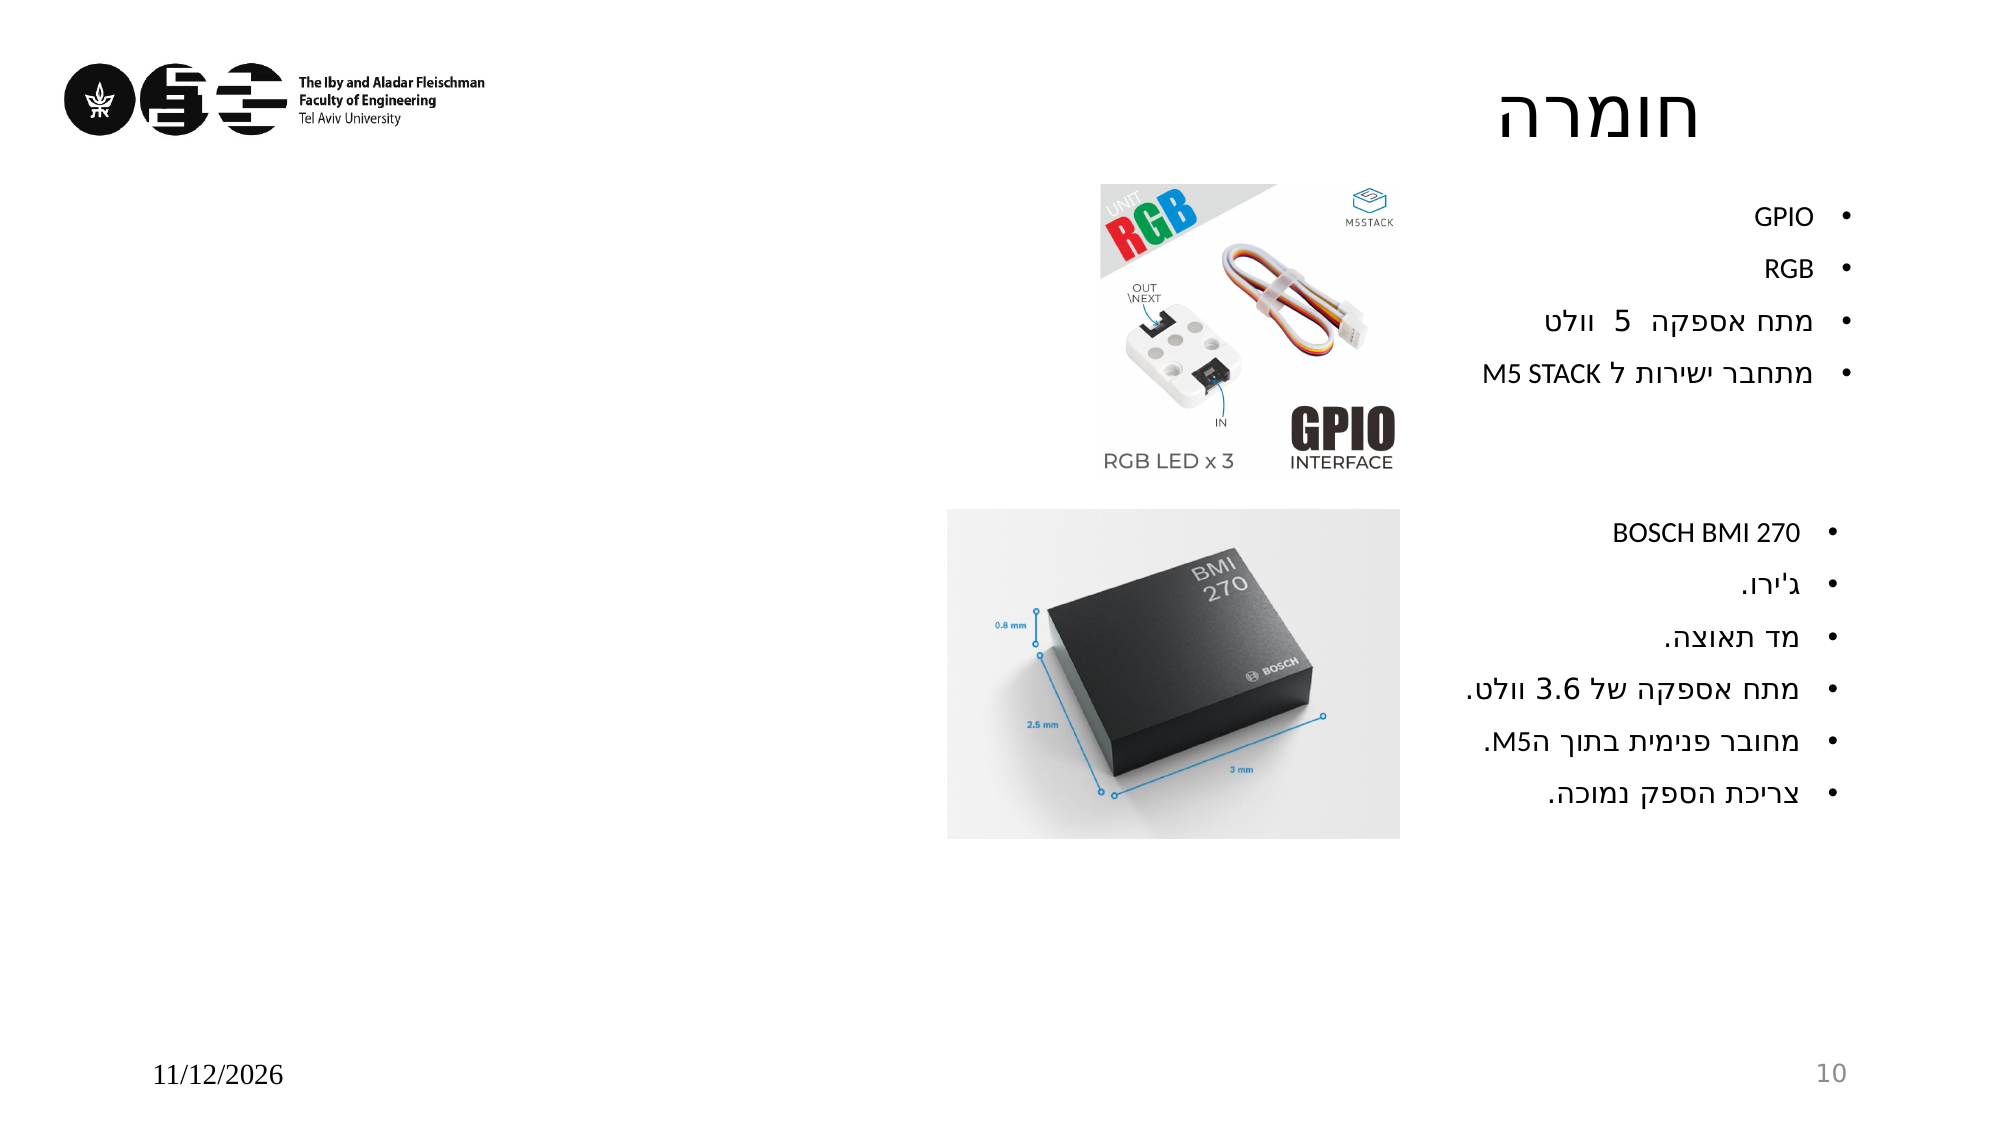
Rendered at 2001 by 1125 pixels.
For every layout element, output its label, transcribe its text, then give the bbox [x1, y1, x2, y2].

list GPIO RGB מתח אספקה 5 וולט מתחבר ישירות ל M5 STACK [1445, 194, 1867, 501]
slide_number 10 [1412, 1042, 1863, 1103]
title חומרה [664, 66, 1765, 161]
picture [43, 44, 524, 155]
text_box BOSCH BMI 270 ג'ירו. מד תאוצה. מתח אספקה של 3.6 וולט. מחובר פנימית בתוך הM5. צריכת הספק נמוכה. [1402, 510, 1853, 839]
picture [947, 509, 1400, 840]
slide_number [137, 1042, 588, 1103]
picture [1094, 184, 1400, 477]
